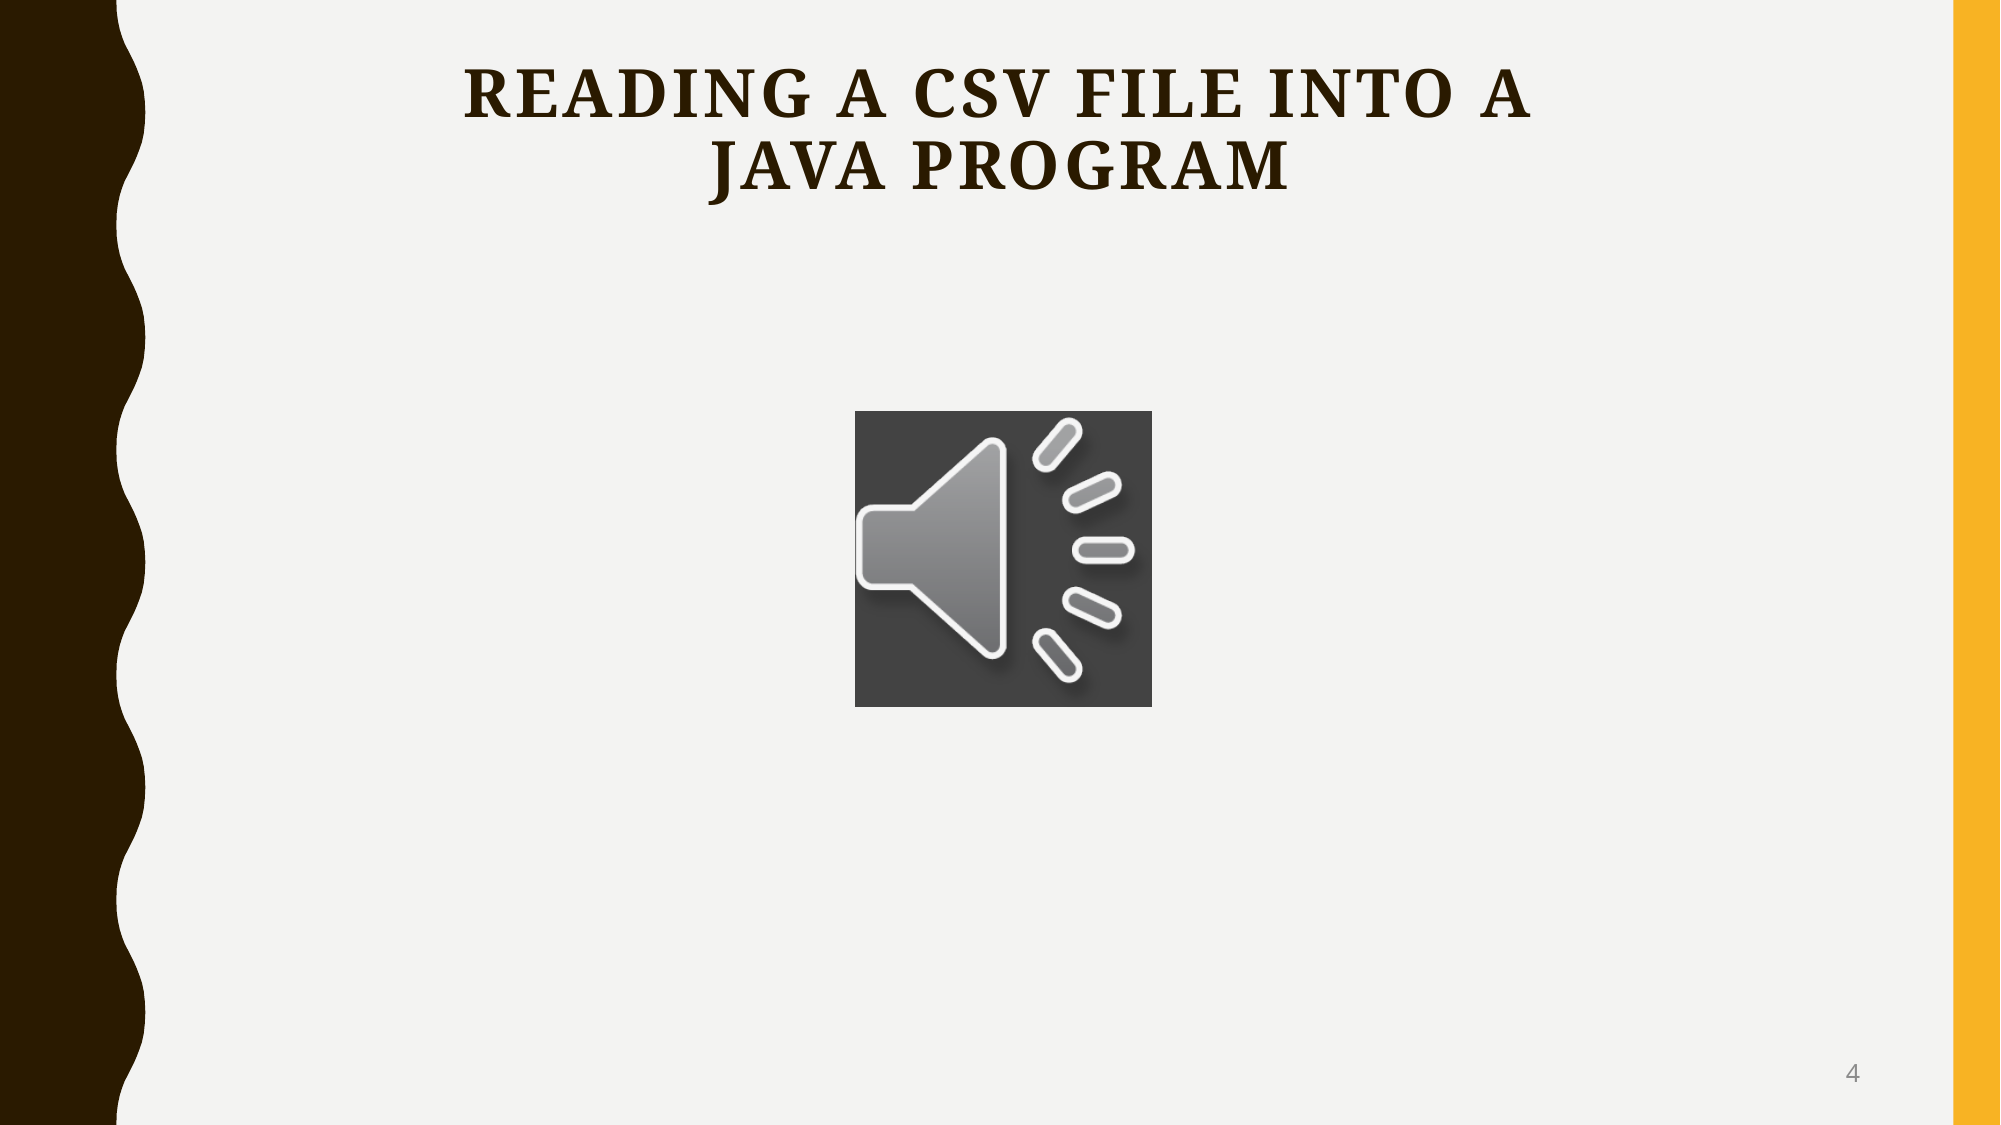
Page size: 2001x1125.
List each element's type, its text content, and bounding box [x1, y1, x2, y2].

title Reading a CSV file into a Java program [353, 83, 1647, 210]
picture [854, 410, 1153, 709]
slide_number 4 [1412, 1045, 1875, 1103]
